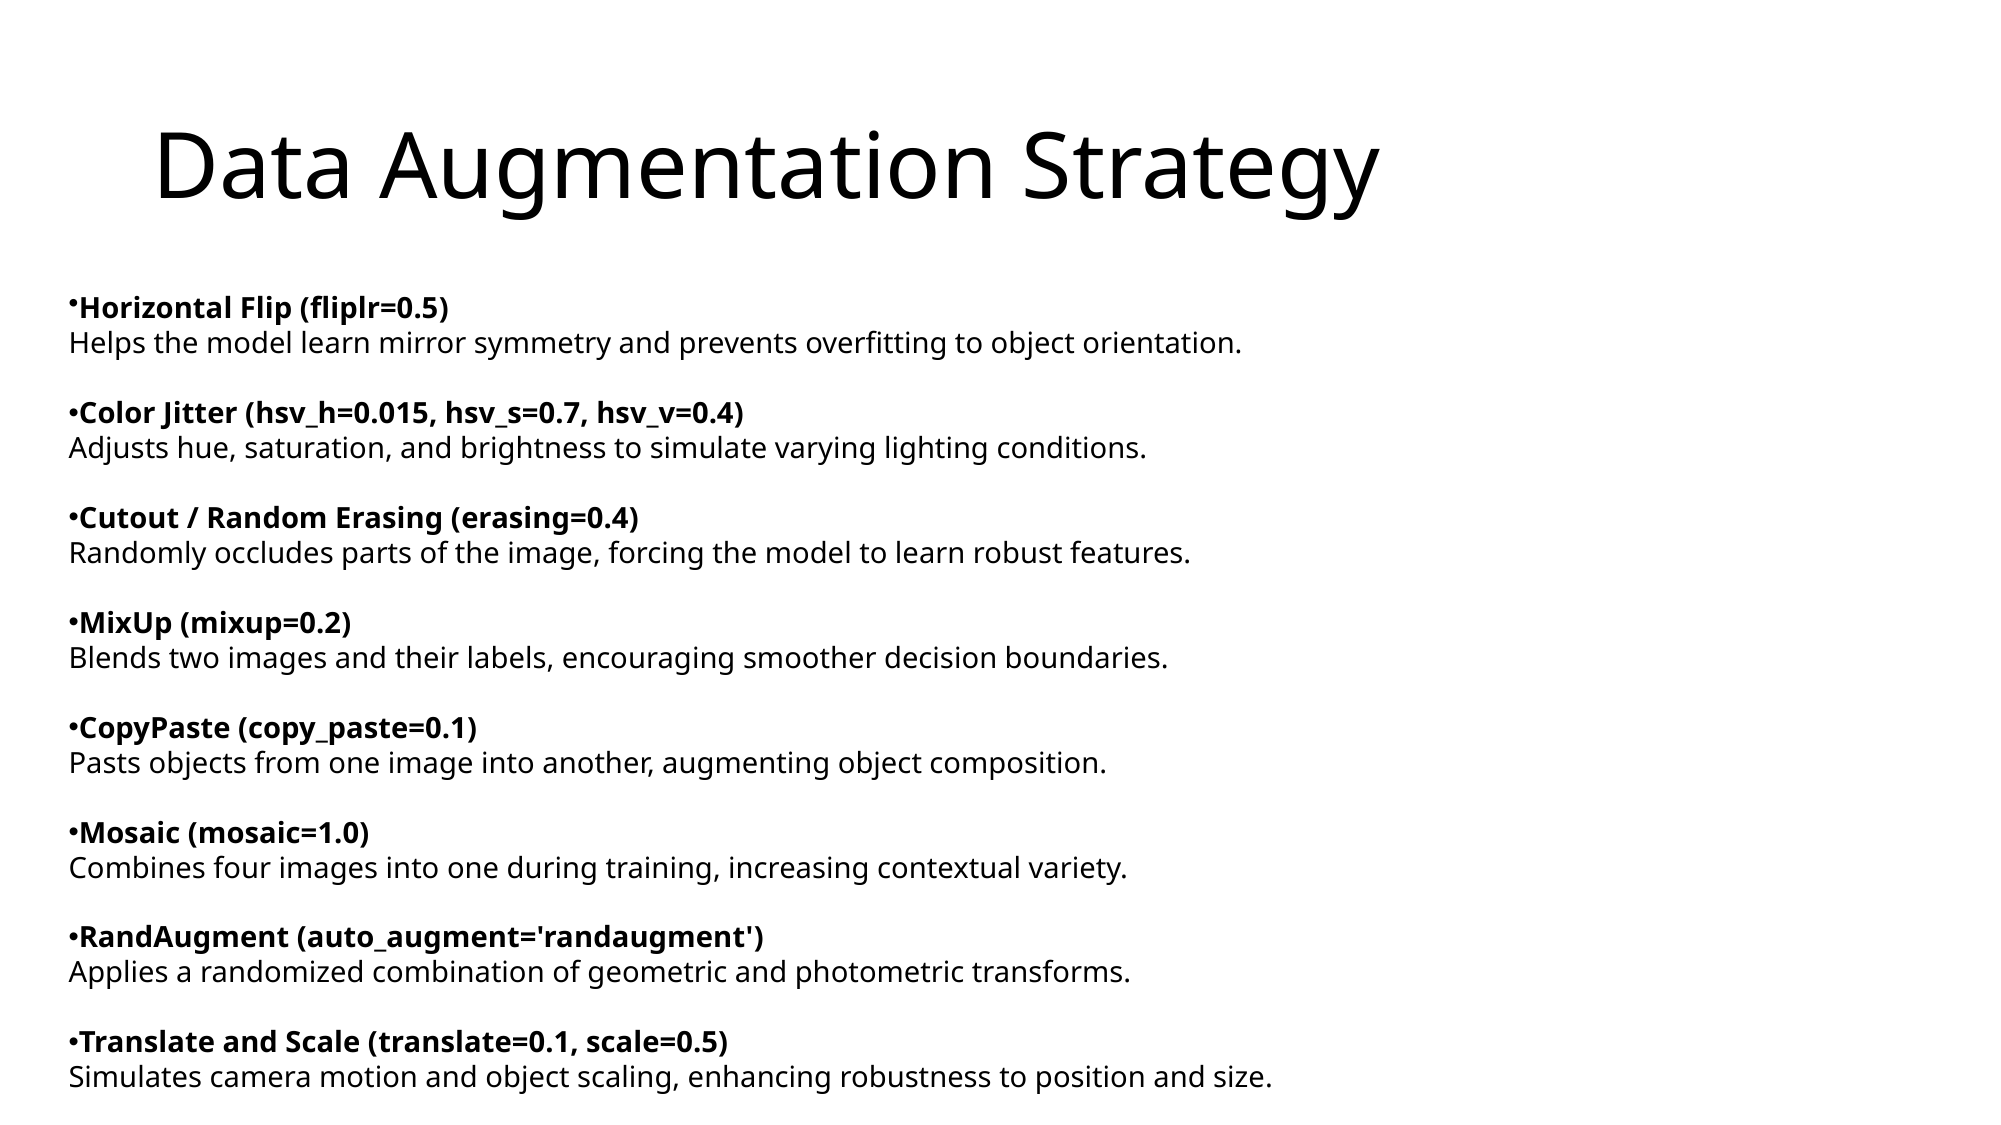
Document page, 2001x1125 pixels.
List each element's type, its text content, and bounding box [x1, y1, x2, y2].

title Data Augmentation Strategy [137, 59, 1863, 278]
list Horizontal Flip (fliplr=0.5) Helps the model learn mirror symmetry and prevents overfitting to object orientation. Color Jitter (hsv_h=0.015, hsv_s=0.7, hsv_v=0.4) Adjusts hue, saturation, and brightness to simulate varying lighting conditions. Cutout / Random Erasing (erasing=0.4) Randomly occludes parts of the image, forcing the model to learn robust features. MixUp (mixup=0.2) Blends two images and their labels, encouraging smoother decision boundaries. CopyPaste (copy_paste=0.1) Pasts objects from one image into another, augmenting object composition. Mosaic (mosaic=1.0) Combines four images into one during training, increasing contextual variety. RandAugment (auto_augment='randaugment') Applies a randomized combination of geometric and photometric transforms. Translate and Scale (translate=0.1, scale=0.5) Simulates camera motion and object scaling, enhancing robustness to position and size. [53, 246, 1563, 1125]
